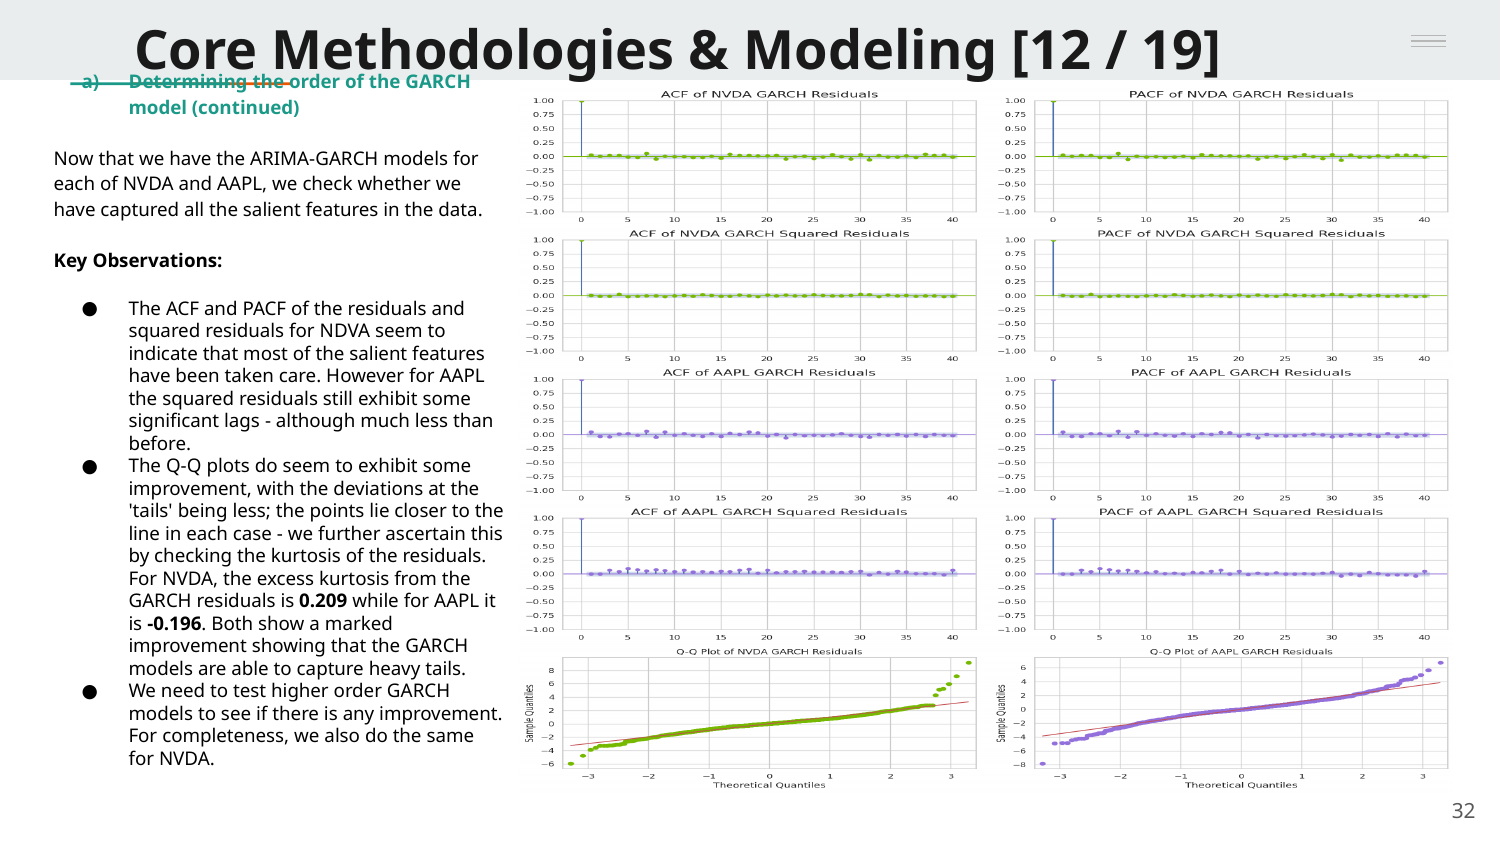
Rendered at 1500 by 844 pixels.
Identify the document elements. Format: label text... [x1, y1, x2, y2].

picture [518, 87, 1455, 793]
slide_number 32 [1400, 779, 1491, 844]
title Core Methodologies & Modeling [12 / 19] [119, 0, 1381, 88]
list Determining the order of the GARCH model (continued) Now that we have the ARIMA-GARCH models for each of NVDA and AAPL, we check whether we have captured all the salient features in the data. Key Observations: The ACF and PACF of the residuals and squared residuals for NDVA seem to indicate that most of the salient features have been taken care. However for AAPL the squared residuals still exhibit some significant lags - although much less than before. The Q-Q plots do seem to exhibit some improvement, with the deviations at the 'tails' being less; the points lie closer to the line in each case - we further ascertain this by checking the kurtosis of the residuals. For NVDA, the excess kurtosis from the GARCH residuals is 0.209 while for AAPL it is -0.196. Both show a marked improvement showing that the GARCH models are able to capture heavy tails. We need to test higher order GARCH models to see if there is any improvement. For completeness, we also do the same for NVDA. [38, 51, 516, 793]
